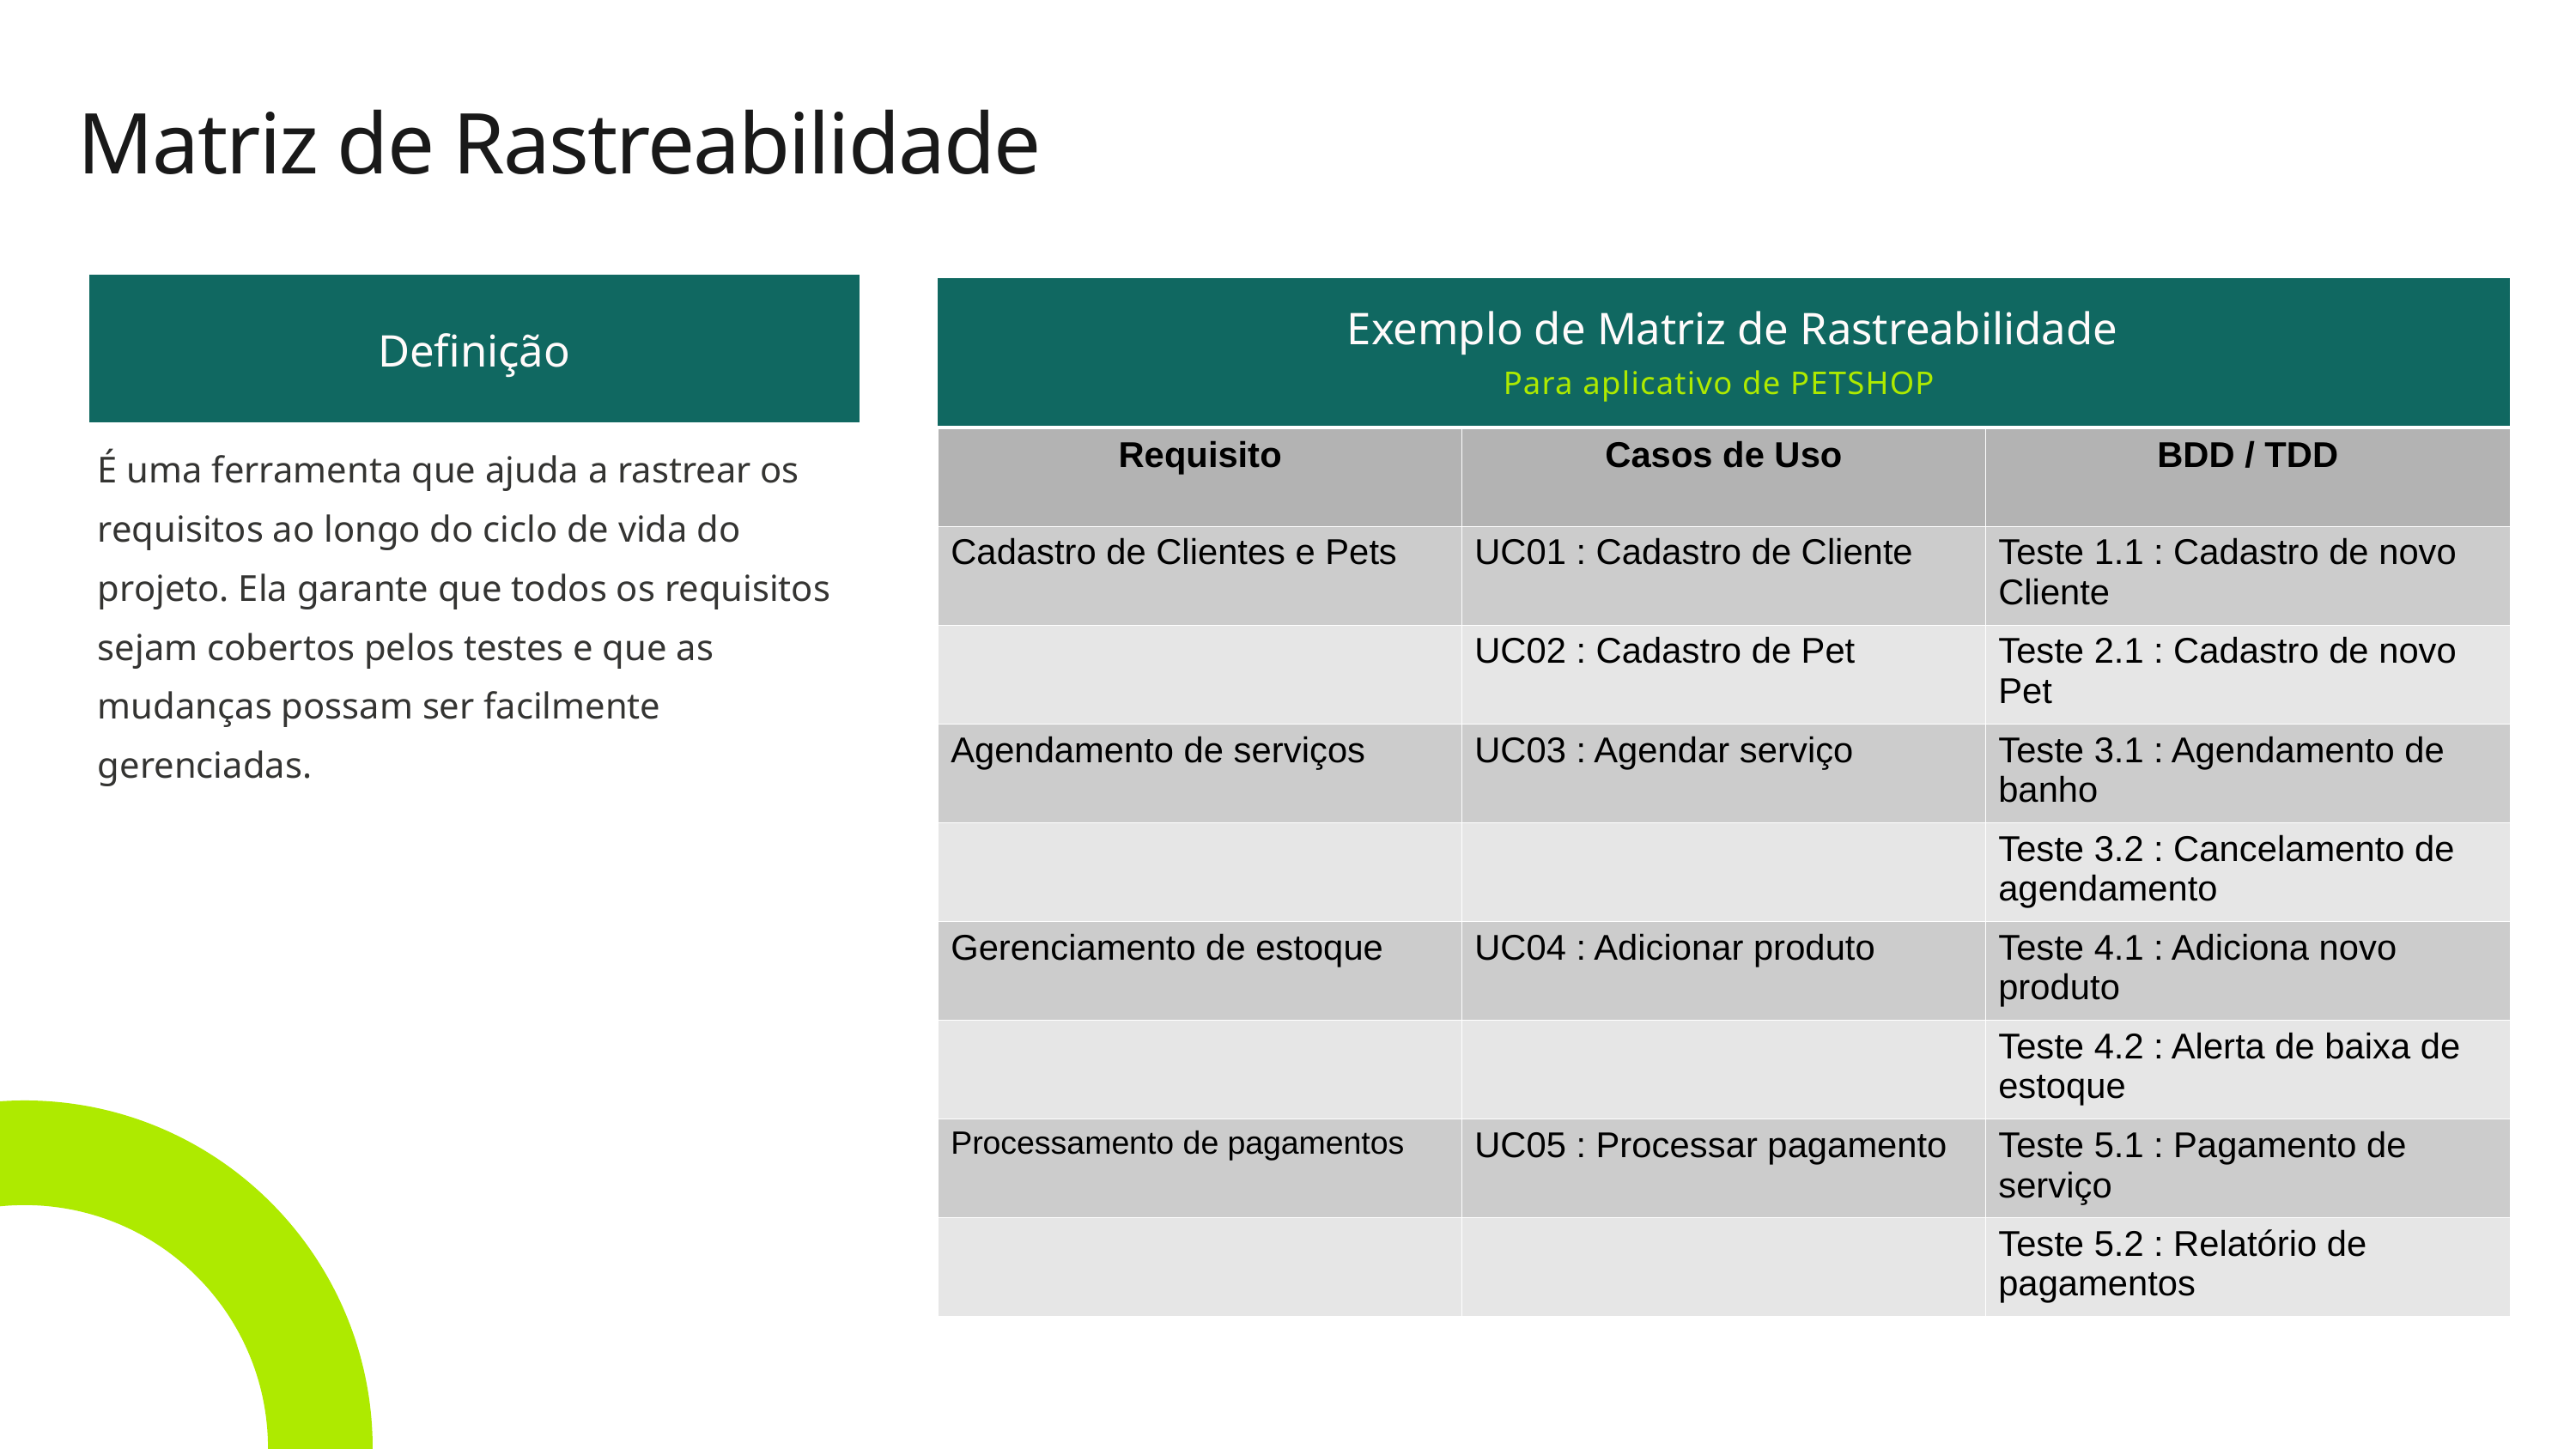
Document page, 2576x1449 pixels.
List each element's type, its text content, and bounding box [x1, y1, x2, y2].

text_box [0, 1152, 321, 1449]
table_cell UC05 : Processar pagamento [1462, 1119, 1985, 1217]
table_cell [1462, 1218, 1985, 1316]
table_cell Gerenciamento de estoque [939, 922, 1461, 1020]
table_header BDD / TDD [1986, 435, 2510, 526]
table_cell UC03 : Agendar serviço [1462, 724, 1985, 822]
table_cell Teste 4.1 : Adiciona novo produto [1986, 922, 2510, 1020]
text_box É uma ferramenta que ajuda a rastrear os requisitos ao longo do ciclo de vida do projeto. Ela garante que todos os requisitos sejam cobertos pelos testes e que as mudanças possam ser facilmente gerenciadas. [98, 431, 870, 785]
table_cell [1462, 1021, 1985, 1119]
table_cell [939, 1021, 1461, 1119]
table_cell Processamento de pagamentos [939, 1119, 1461, 1217]
table_cell Teste 2.1 : Cadastro de novo Pet [1986, 626, 2510, 724]
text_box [938, 258, 2511, 427]
table_cell UC04 : Adicionar produto [1462, 922, 1985, 1020]
table_cell Teste 3.1 : Agendamento de banho [1986, 724, 2510, 822]
table_cell Agendamento de serviços [939, 724, 1461, 822]
table_header Requisito [939, 435, 1461, 526]
table_cell Teste 4.2 : Alerta de baixa de estoque [1986, 1021, 2510, 1119]
table_cell Teste 1.1 : Cadastro de novo Cliente [1986, 527, 2510, 625]
table_cell [939, 1218, 1461, 1316]
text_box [88, 253, 860, 422]
table_cell UC01 : Cadastro de Cliente [1462, 527, 1985, 625]
table_cell [939, 626, 1461, 724]
table_cell UC02 : Cadastro de Pet [1462, 626, 1985, 724]
table_header Casos de Uso [1462, 435, 1985, 526]
table_cell [939, 823, 1461, 921]
table_cell [1462, 823, 1985, 921]
table_cell Teste 5.2 : Relatório de pagamentos [1986, 1218, 2510, 1316]
table_cell Teste 5.1 : Pagamento de serviço [1986, 1119, 2510, 1217]
text_box Matriz de Rastreabilidade [77, 73, 1359, 191]
table_cell Teste 3.2 : Cancelamento de agendamento [1986, 823, 2510, 921]
table_cell Cadastro de Clientes e Pets [939, 527, 1461, 625]
